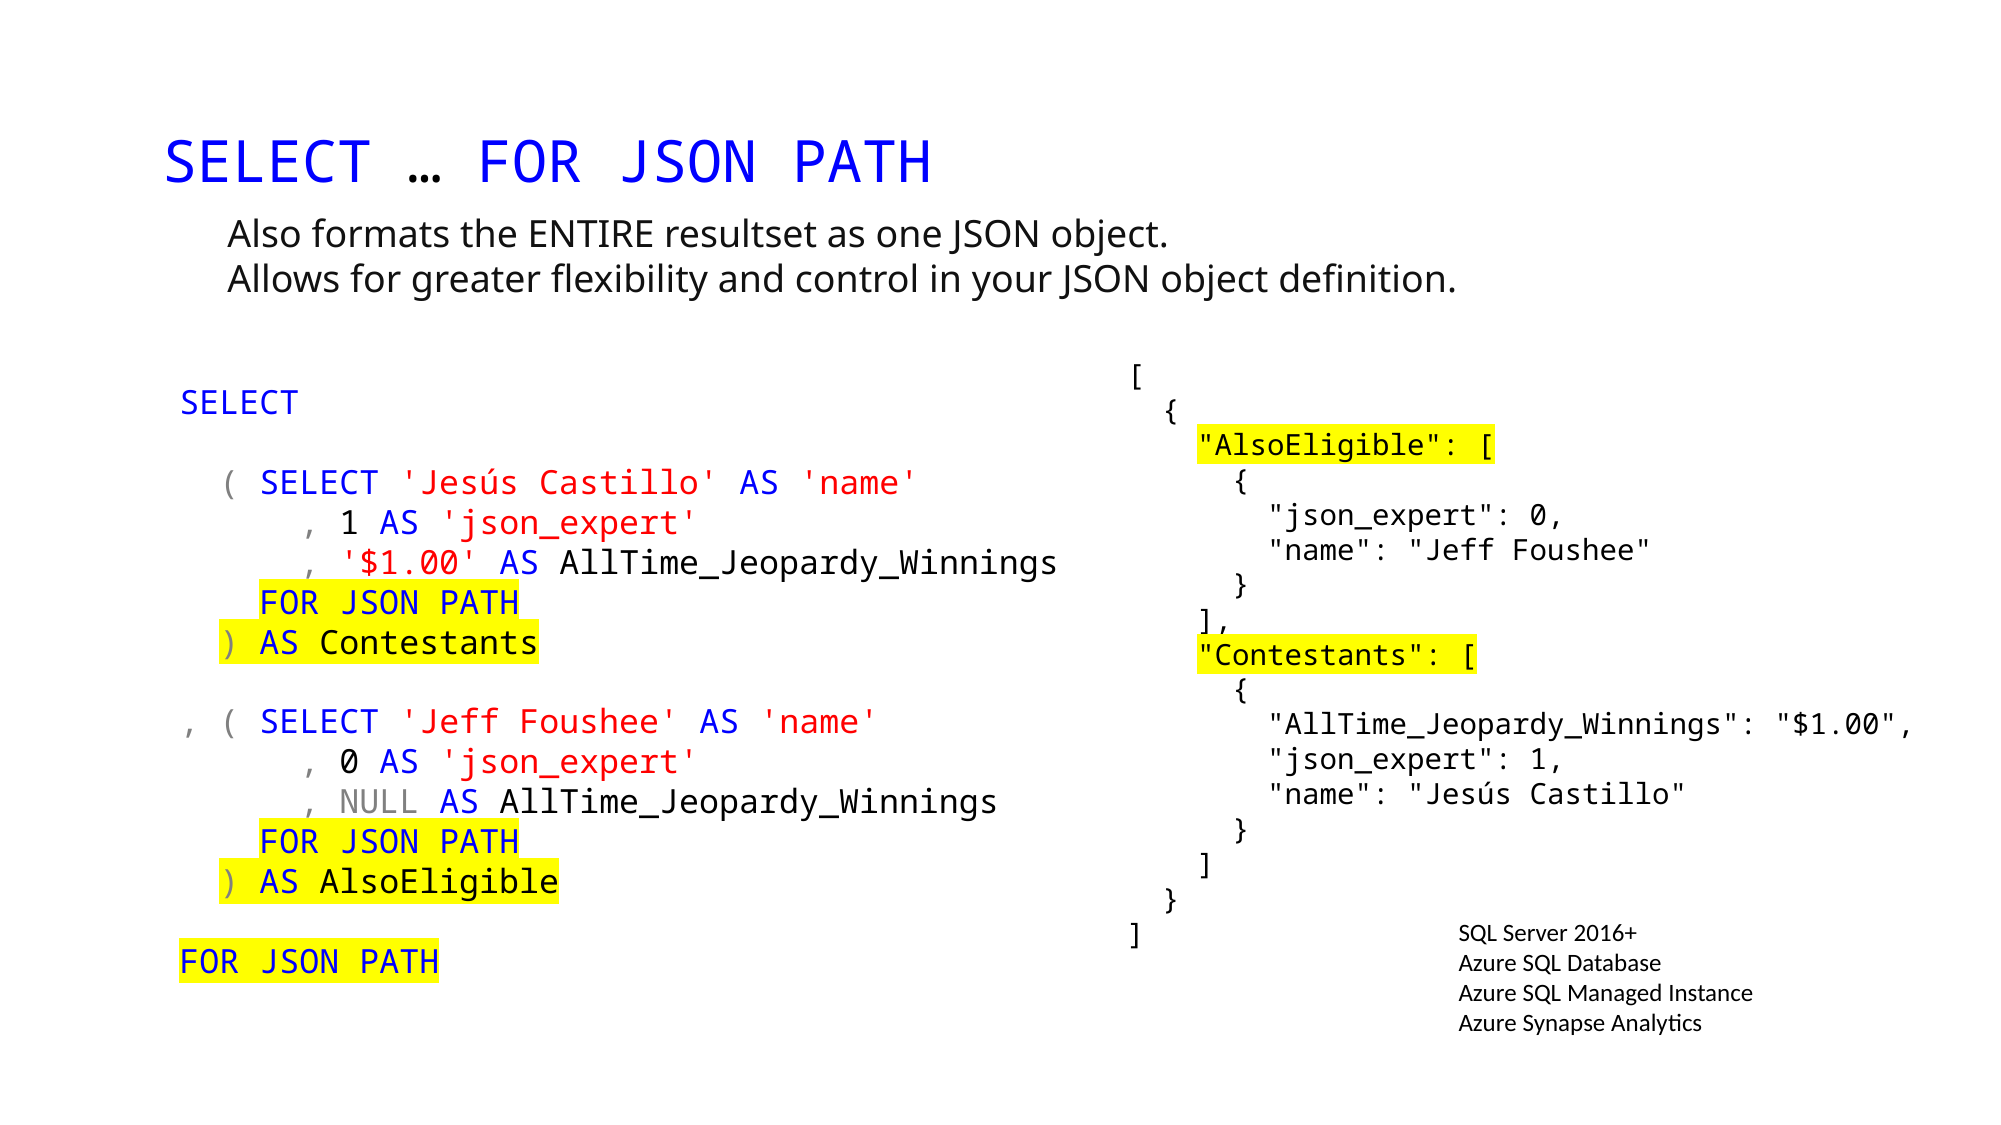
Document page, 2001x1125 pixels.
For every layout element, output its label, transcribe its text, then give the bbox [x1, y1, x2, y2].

text_box SQL Server 2016+ Azure SQL Database Azure SQL Managed Instance Azure Synapse Analytics [1443, 908, 1930, 1044]
text_box SELECT ( SELECT 'Jesús Castillo' AS 'name' , 1 AS 'json_expert' , '$1.00' AS AllTime_Jeopardy_Winnings FOR JSON PATH ) AS Contestants , ( SELECT 'Jeff Foushee' AS 'name' , 0 AS 'json_expert' , NULL AS AllTime_Jeopardy_Winnings FOR JSON PATH ) AS AlsoEligible FOR JSON PATH [164, 373, 1081, 988]
text_box Also formats the ENTIRE resultset as one JSON object. Allows for greater flexibility and control in your JSON object definition. [212, 202, 1732, 308]
text_box [ { "AlsoEligible": [ { "json_expert": 0, "name": "Jeff Foushee" } ], "Contestants": [ { "AllTime_Jeopardy_Winnings": "$1.00", "json_expert": 1, "name": "Jesús Castillo" } ] } ] [1112, 348, 1953, 958]
text_box SELECT … FOR JSON PATH [147, 116, 1847, 202]
